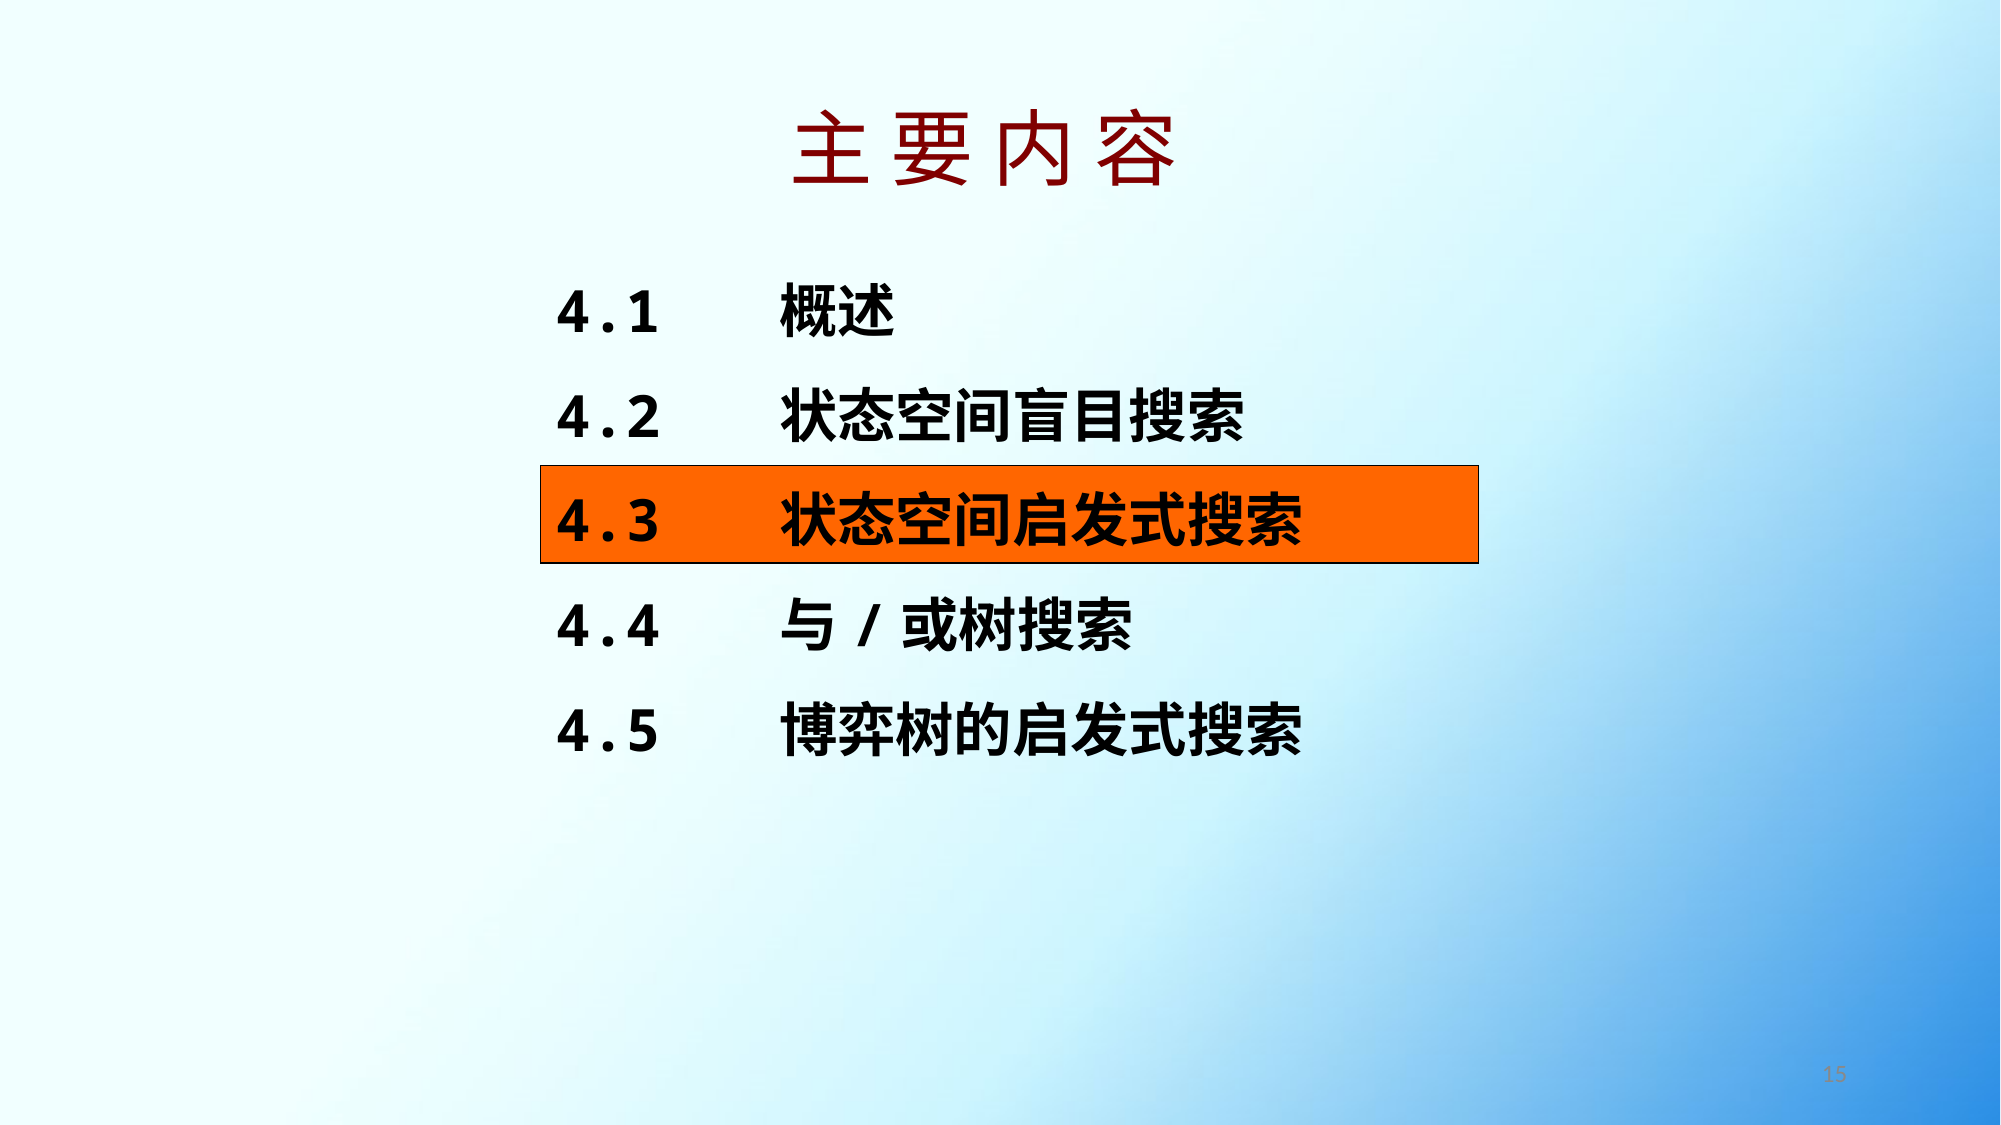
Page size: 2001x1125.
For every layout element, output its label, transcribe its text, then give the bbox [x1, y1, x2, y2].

text_box 4.1 概述 4.2 状态空间盲目搜索 4.3 状态空间启发式搜索 4.4 与/或树搜索 4.5 博弈树的启发式搜索 [540, 252, 1585, 1011]
slide_number 15 [1412, 1042, 1863, 1103]
title 主 要 内 容 [467, 99, 1501, 207]
picture [0, 0, 2001, 1125]
